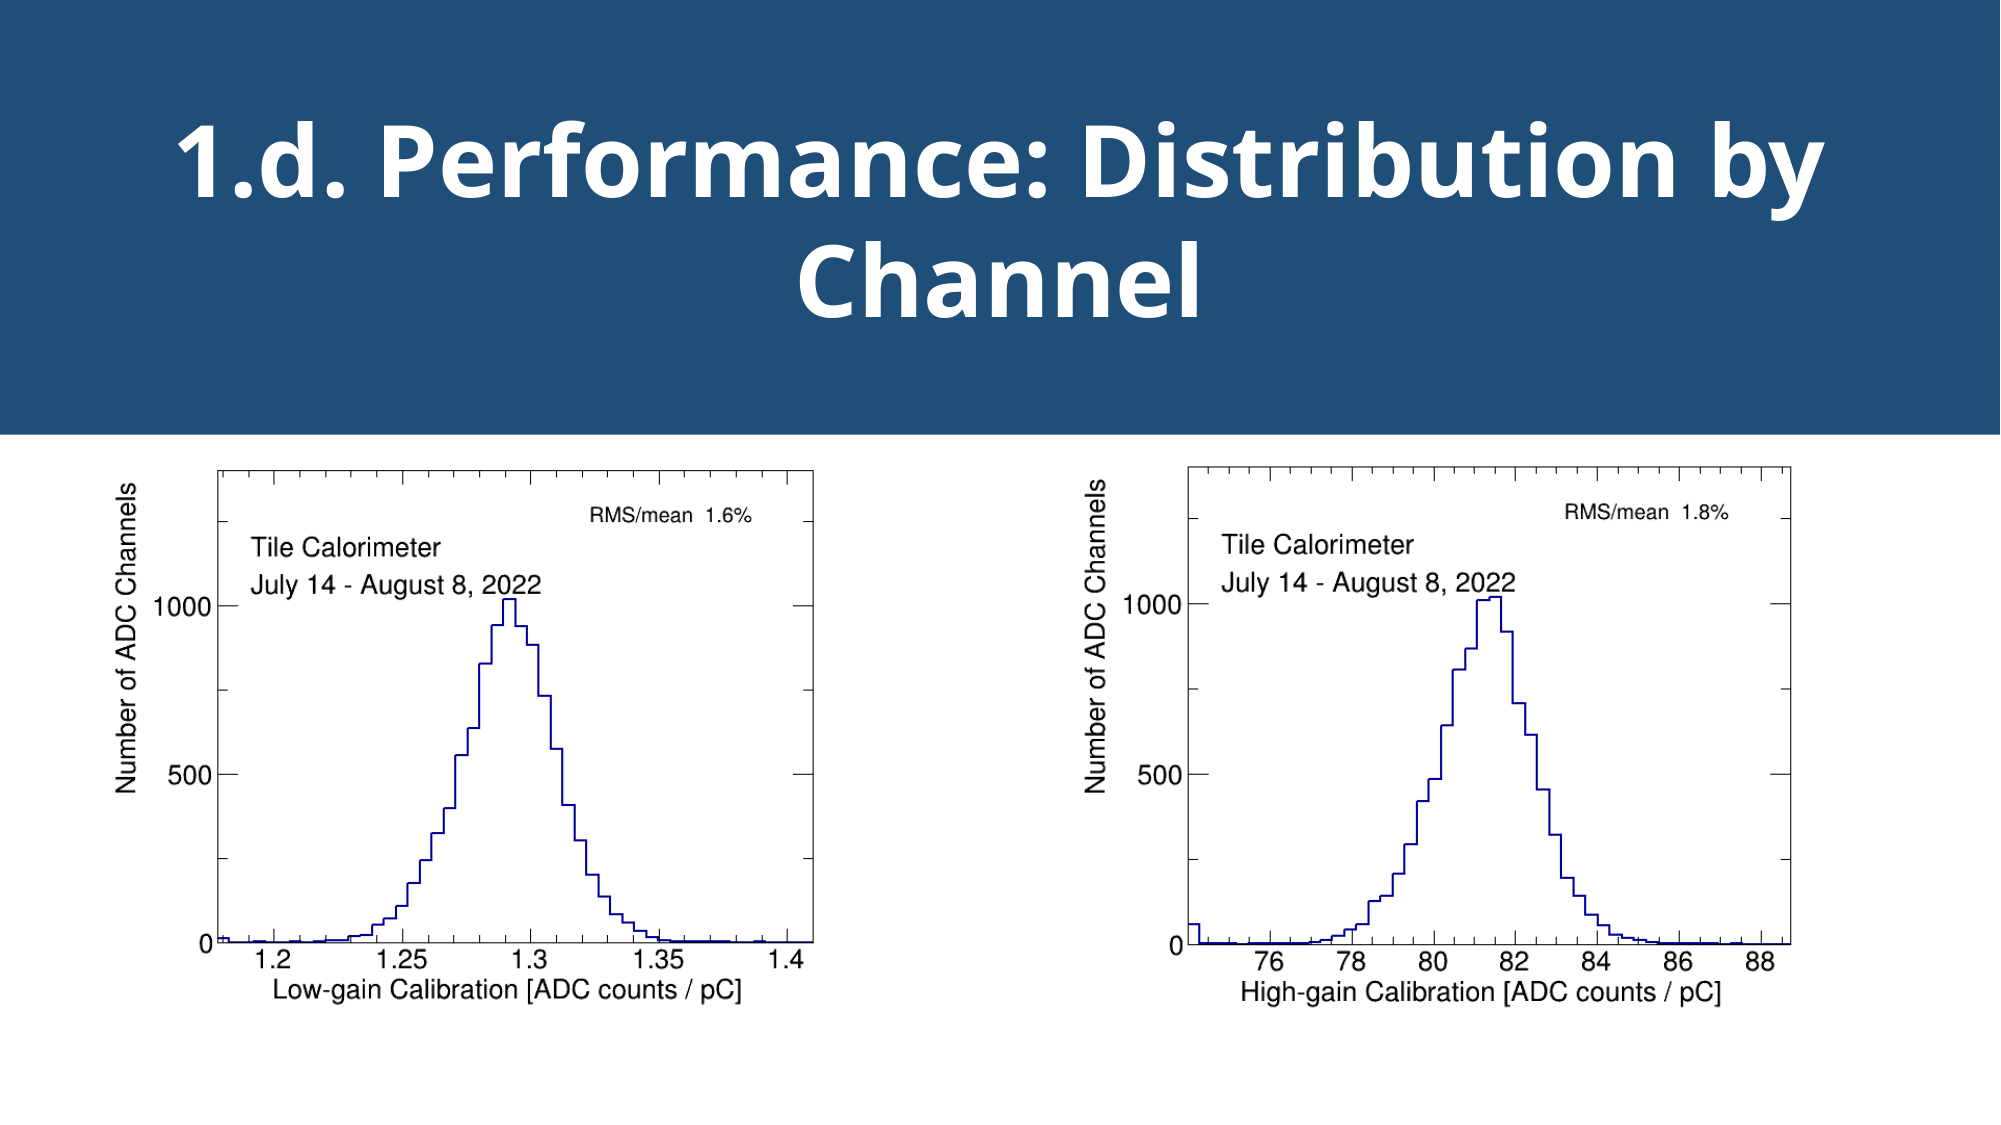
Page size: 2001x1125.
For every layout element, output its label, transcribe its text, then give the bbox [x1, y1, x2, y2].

picture [102, 441, 929, 1038]
text_box 1.d. Performance: Distribution by Channel [0, 0, 2000, 435]
picture [1070, 437, 1908, 1041]
